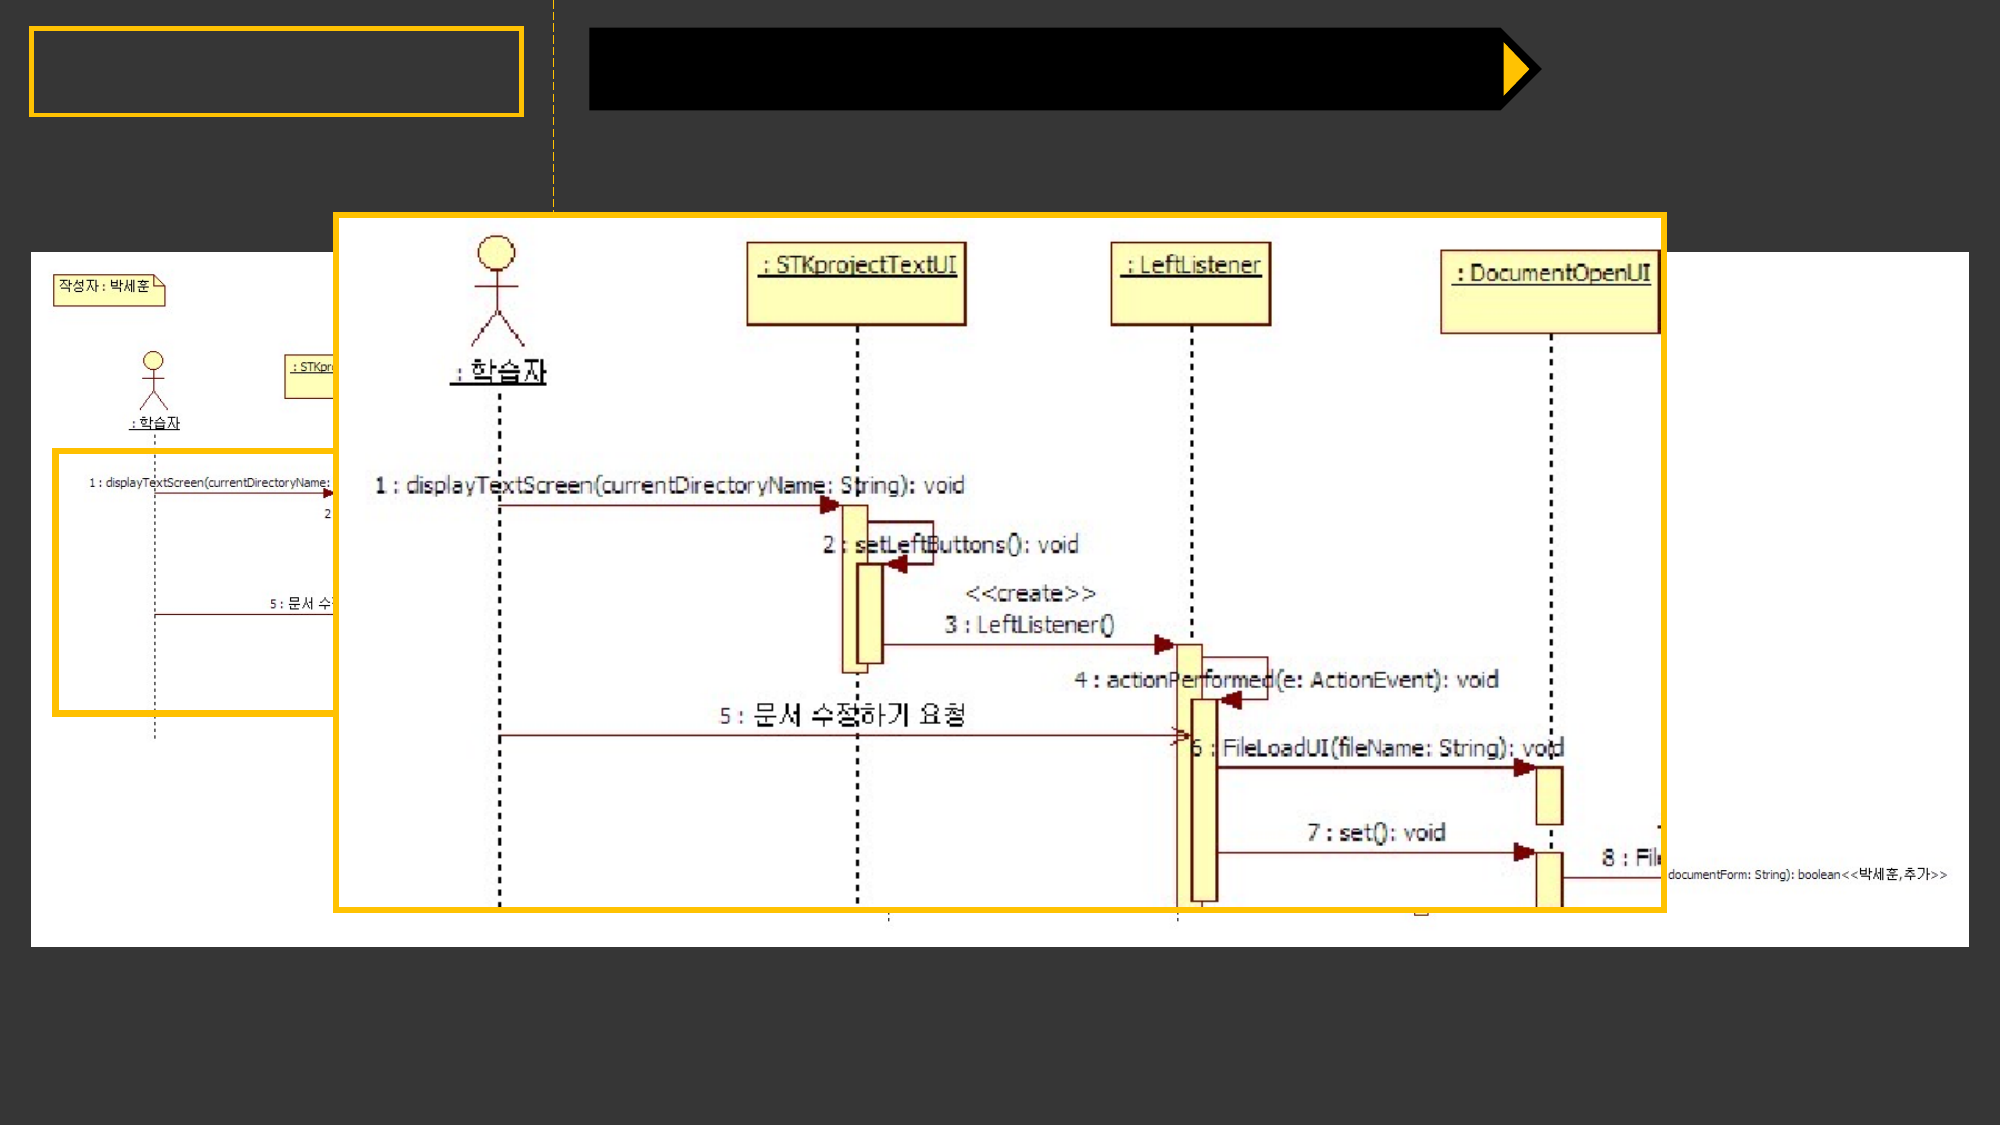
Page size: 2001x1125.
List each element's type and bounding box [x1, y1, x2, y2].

text_box [590, 28, 1541, 110]
text_box [0, 28, 553, 115]
picture [31, 217, 1969, 947]
